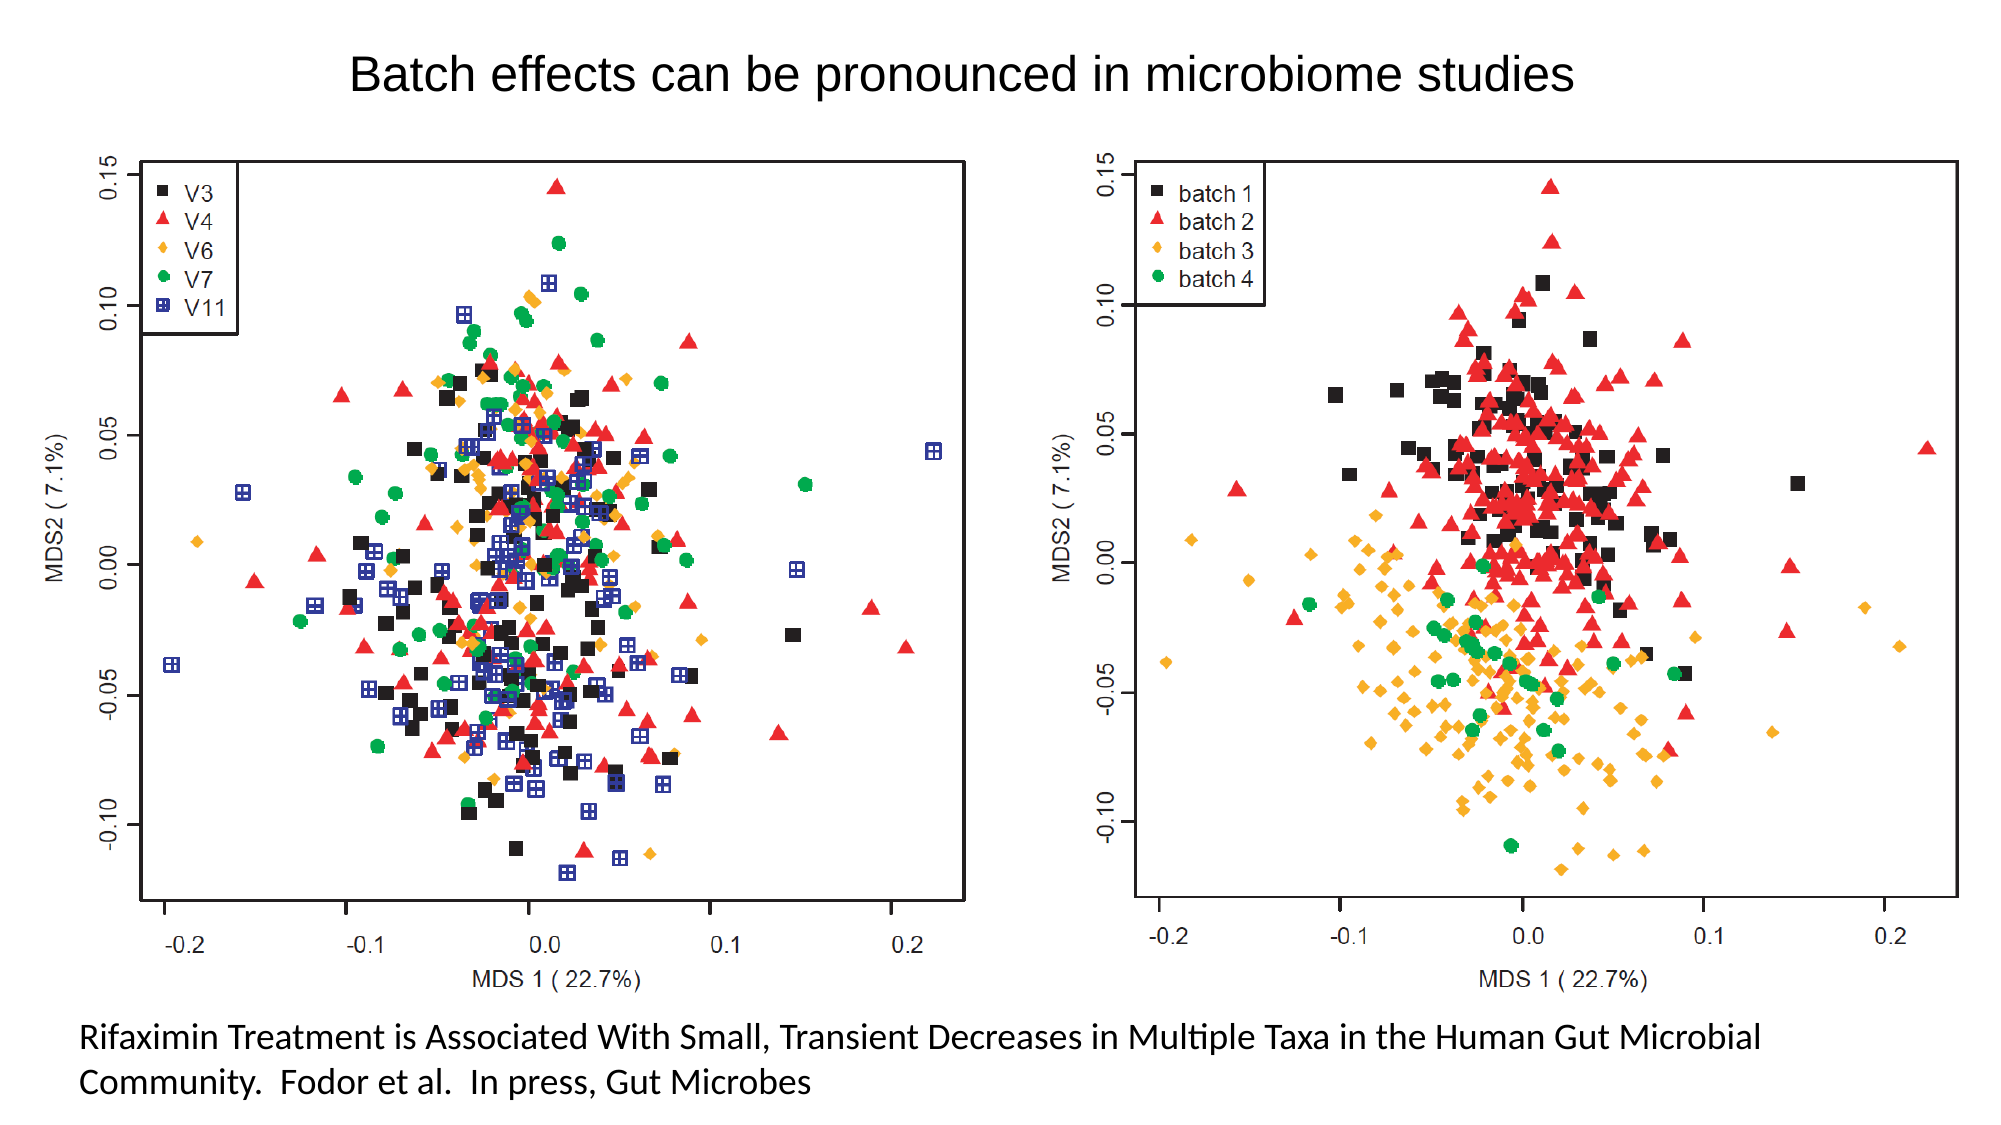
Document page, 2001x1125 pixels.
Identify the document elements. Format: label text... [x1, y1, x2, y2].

text_box Batch effects can be pronounced in microbiome studies [334, 34, 1592, 97]
picture [0, 97, 2000, 1031]
text_box Rifaximin Treatment is Associated With Small, Transient Decreases in Multiple Taxa in the Human Gut Microbial Community. Fodor et al. In press, Gut Microbes [64, 1031, 1961, 1110]
